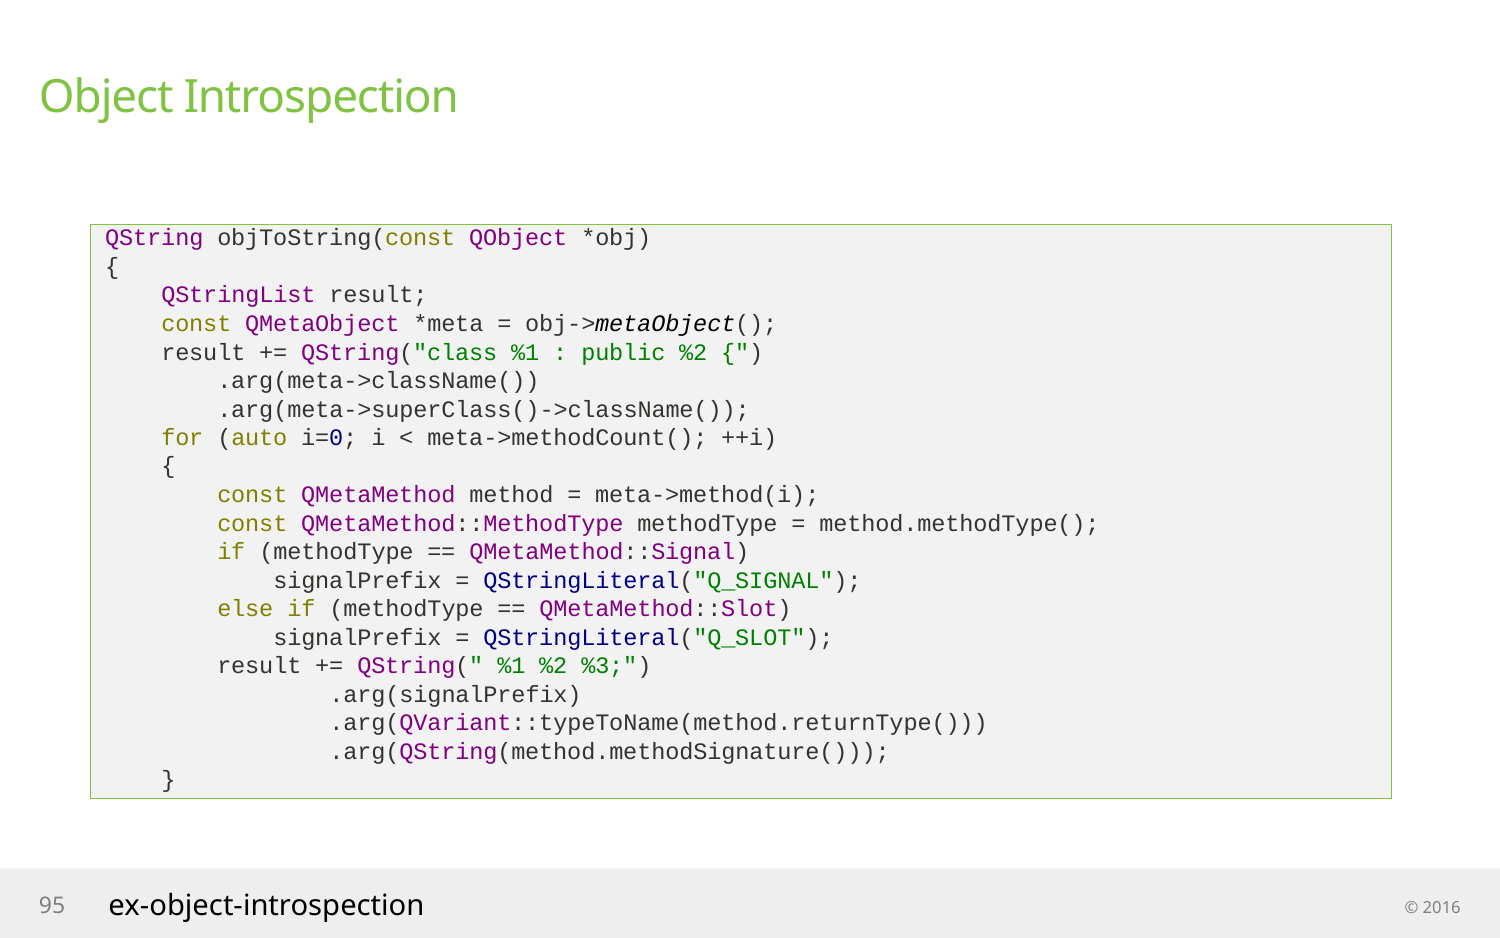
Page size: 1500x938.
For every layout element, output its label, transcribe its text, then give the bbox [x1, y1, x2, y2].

title Object Introspection [39, 66, 1052, 195]
slide_number 95 [39, 892, 410, 921]
footer © 2016 [1188, 896, 1461, 917]
text_box QString objToString(const QObject *obj) { QStringList result; const QMetaObject *meta = obj->metaObject(); result += QString("class %1 : public %2 {") .arg(meta->className()) .arg(meta->superClass()->className()); for (auto i=0; i < meta->methodCount(); ++i) { const QMetaMethod method = meta->method(i); const QMetaMethod::MethodType methodType = method.methodType(); if (methodType == QMetaMethod::Signal) signalPrefix = QStringLiteral("Q_SIGNAL"); else if (methodType == QMetaMethod::Slot) signalPrefix = QStringLiteral("Q_SLOT"); result += QString(" %1 %2 %3;") .arg(signalPrefix) .arg(QVariant::typeToName(method.returnType())) .arg(QString(method.methodSignature())); } [90, 224, 1392, 799]
text_box ex-object-introspection [93, 894, 795, 927]
